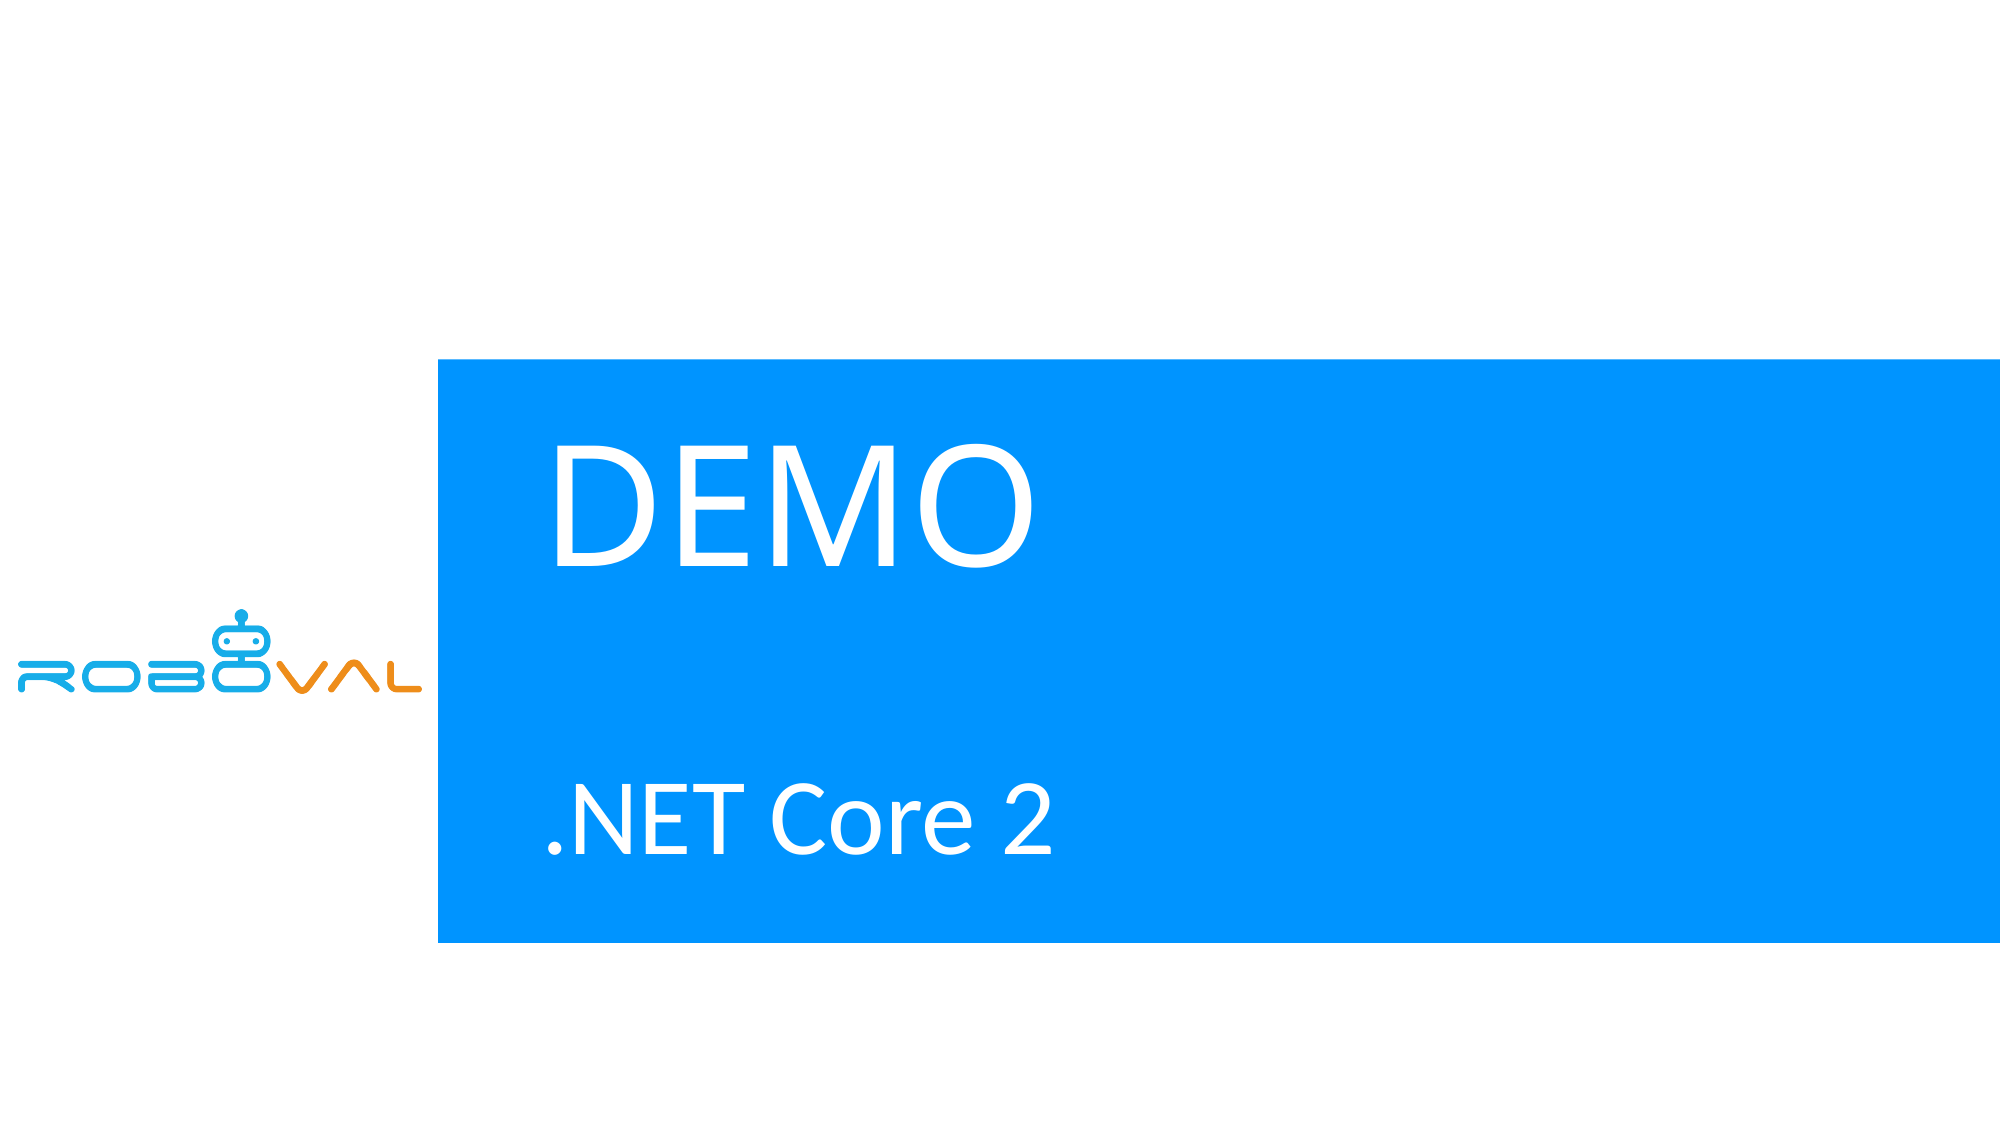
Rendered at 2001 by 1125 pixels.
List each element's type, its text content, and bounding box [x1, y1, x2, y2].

list .NET Core 2 [526, 752, 1912, 886]
title DEMO [526, 413, 1912, 749]
picture [18, 609, 422, 694]
